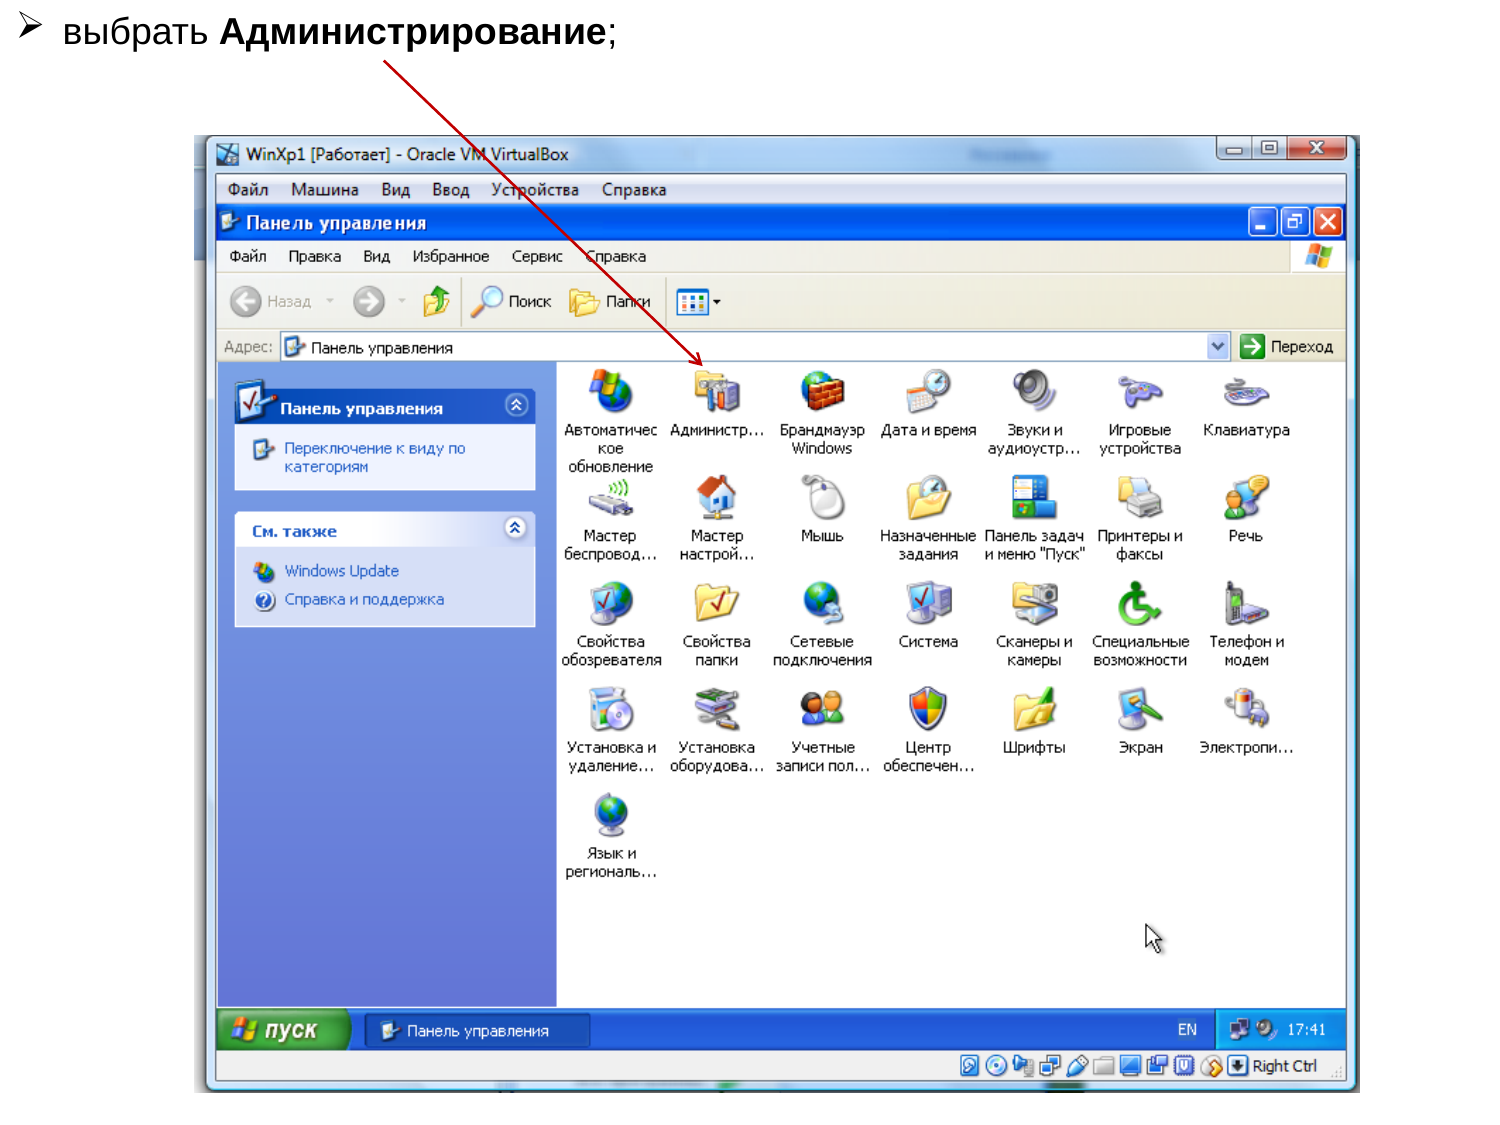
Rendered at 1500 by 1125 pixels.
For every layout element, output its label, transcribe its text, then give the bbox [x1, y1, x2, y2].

text_box выбрать Администрирование; [1, 0, 1500, 60]
picture [194, 134, 1361, 1094]
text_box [383, 60, 703, 367]
